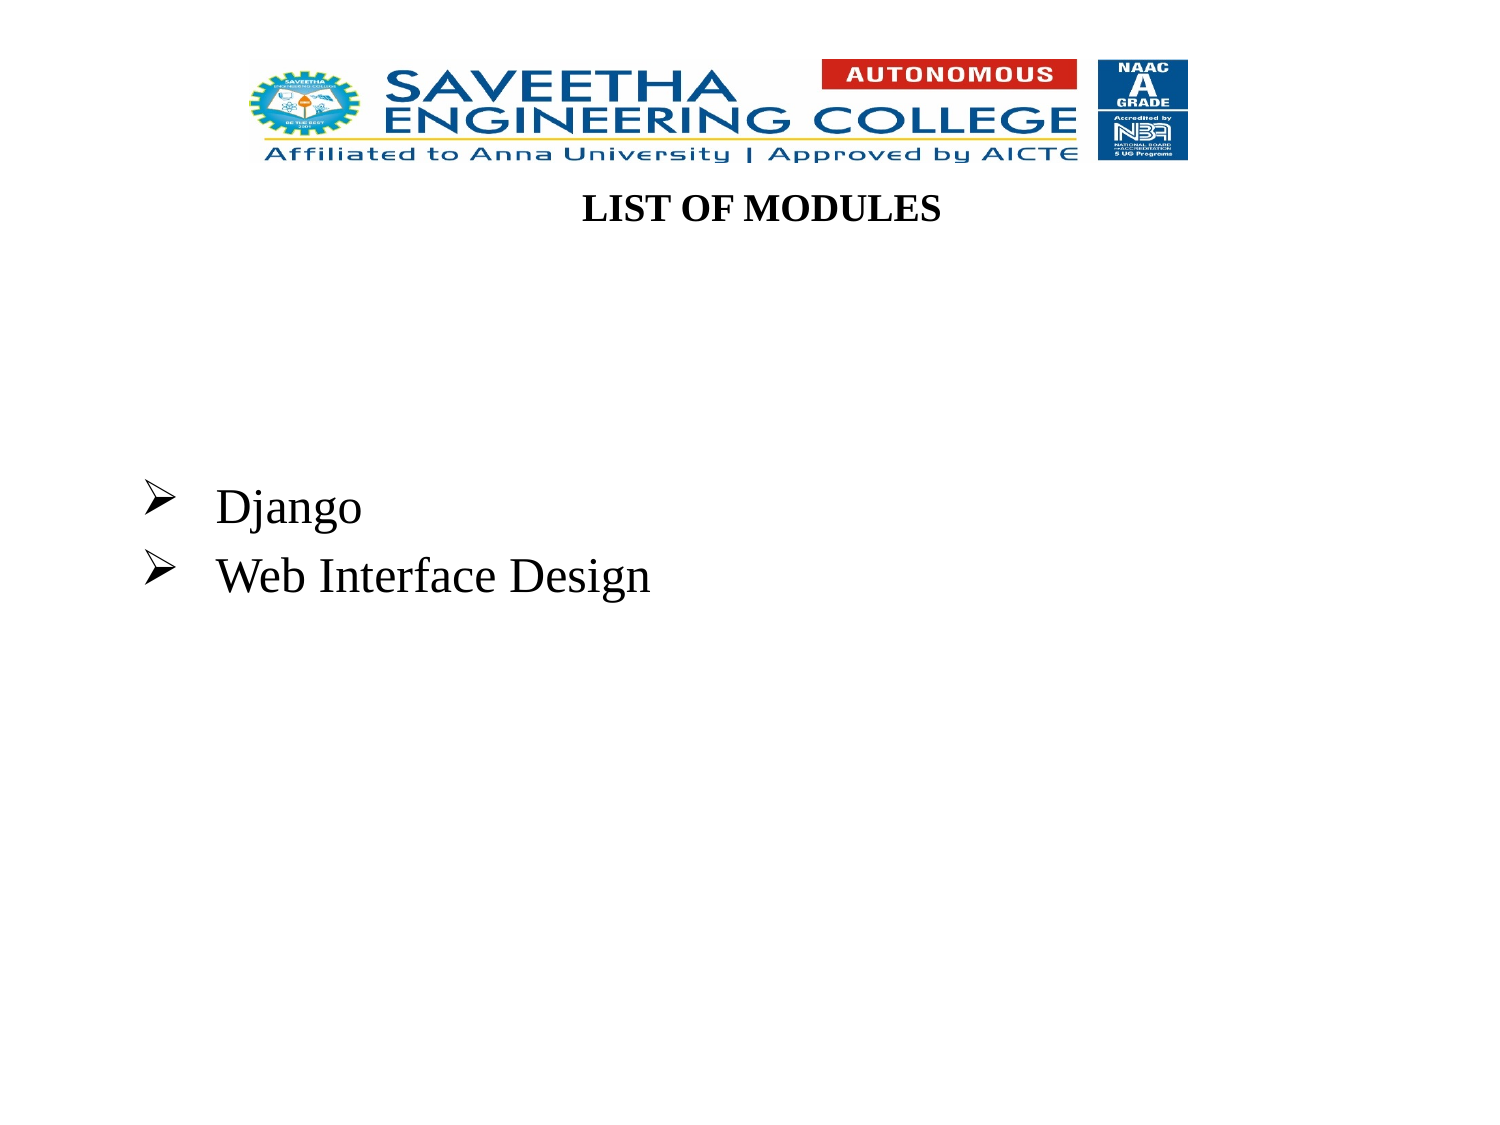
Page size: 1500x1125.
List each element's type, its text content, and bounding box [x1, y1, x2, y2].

picture [249, 59, 1188, 163]
title LIST OF MODULES [124, 137, 1399, 238]
list Django Web Interface Design [125, 315, 1375, 838]
